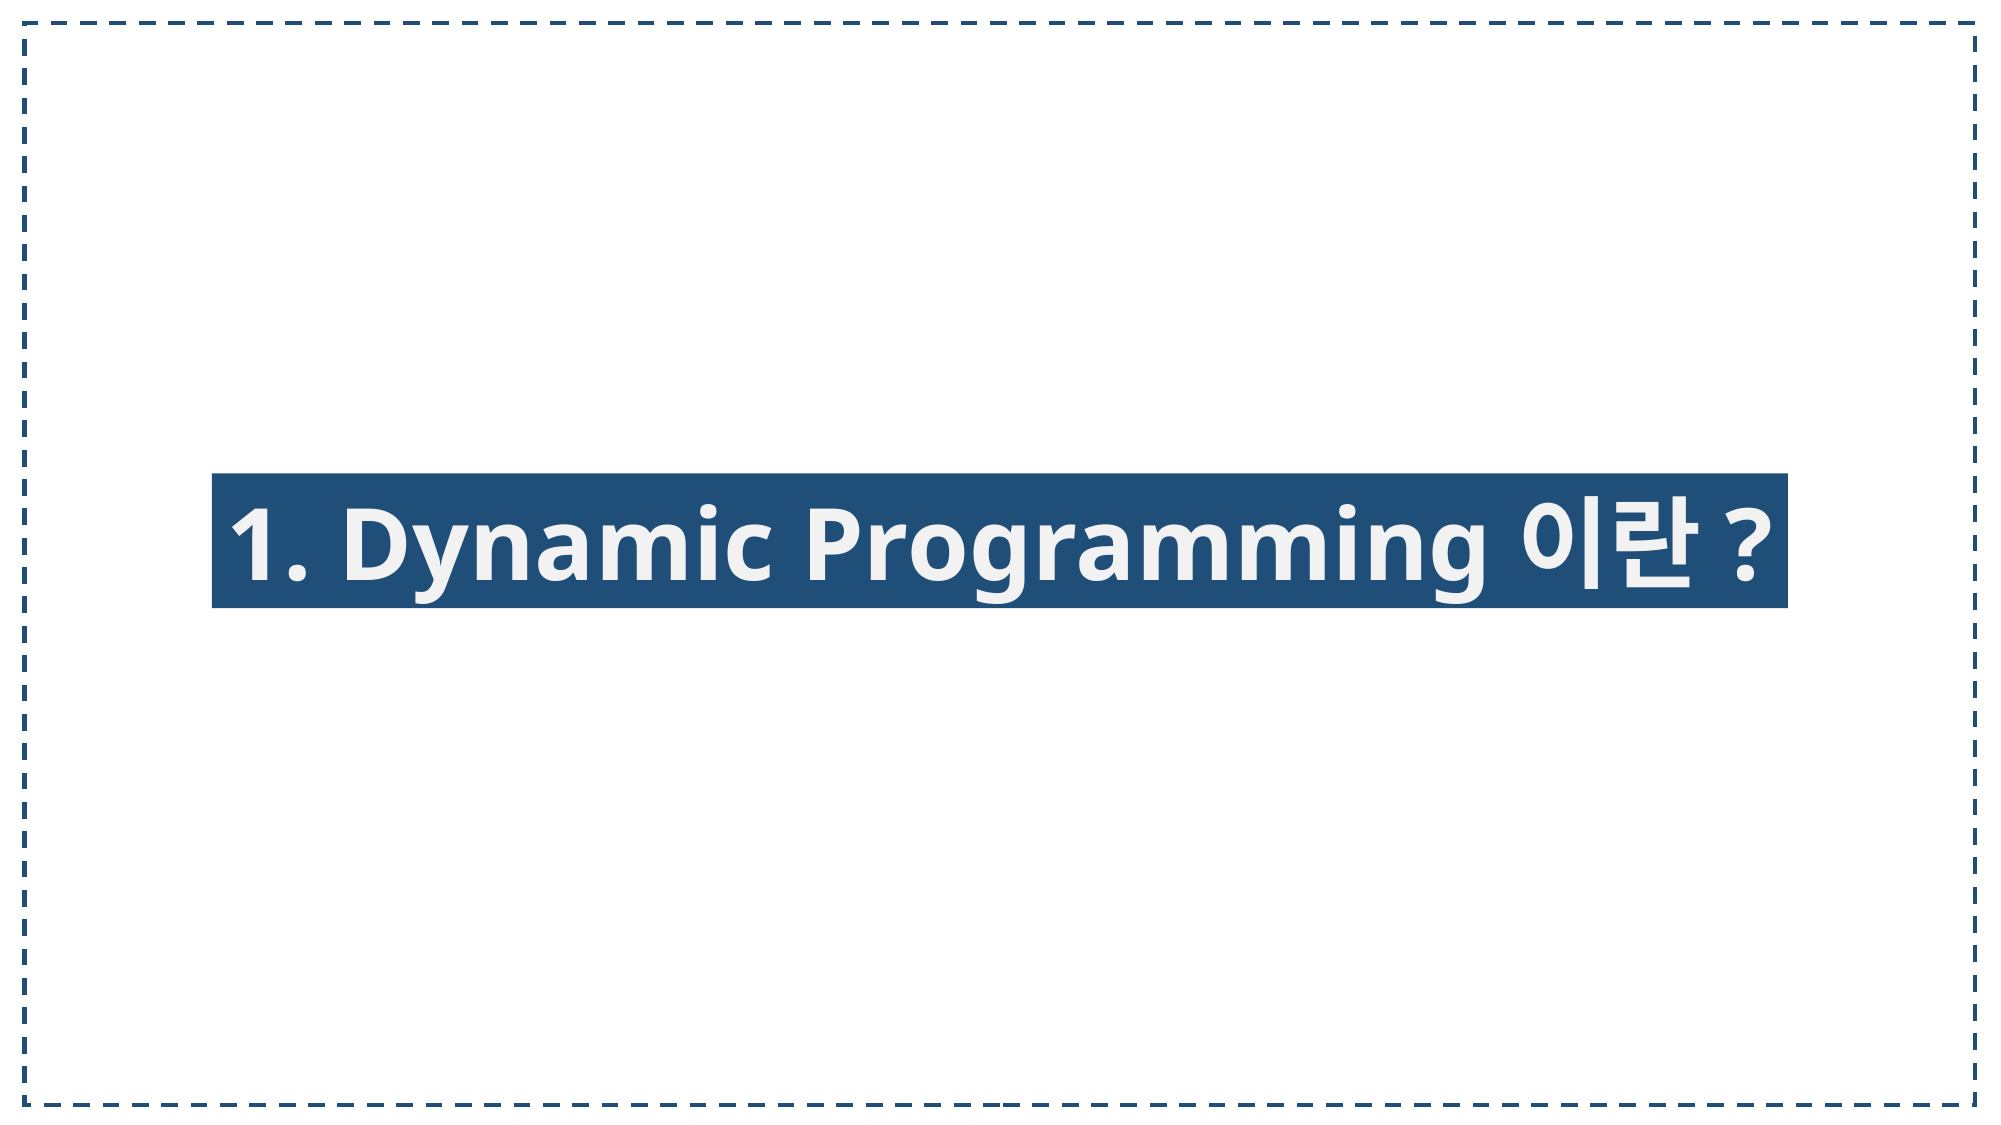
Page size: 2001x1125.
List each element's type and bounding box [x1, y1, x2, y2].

text_box [23, 22, 1976, 1106]
